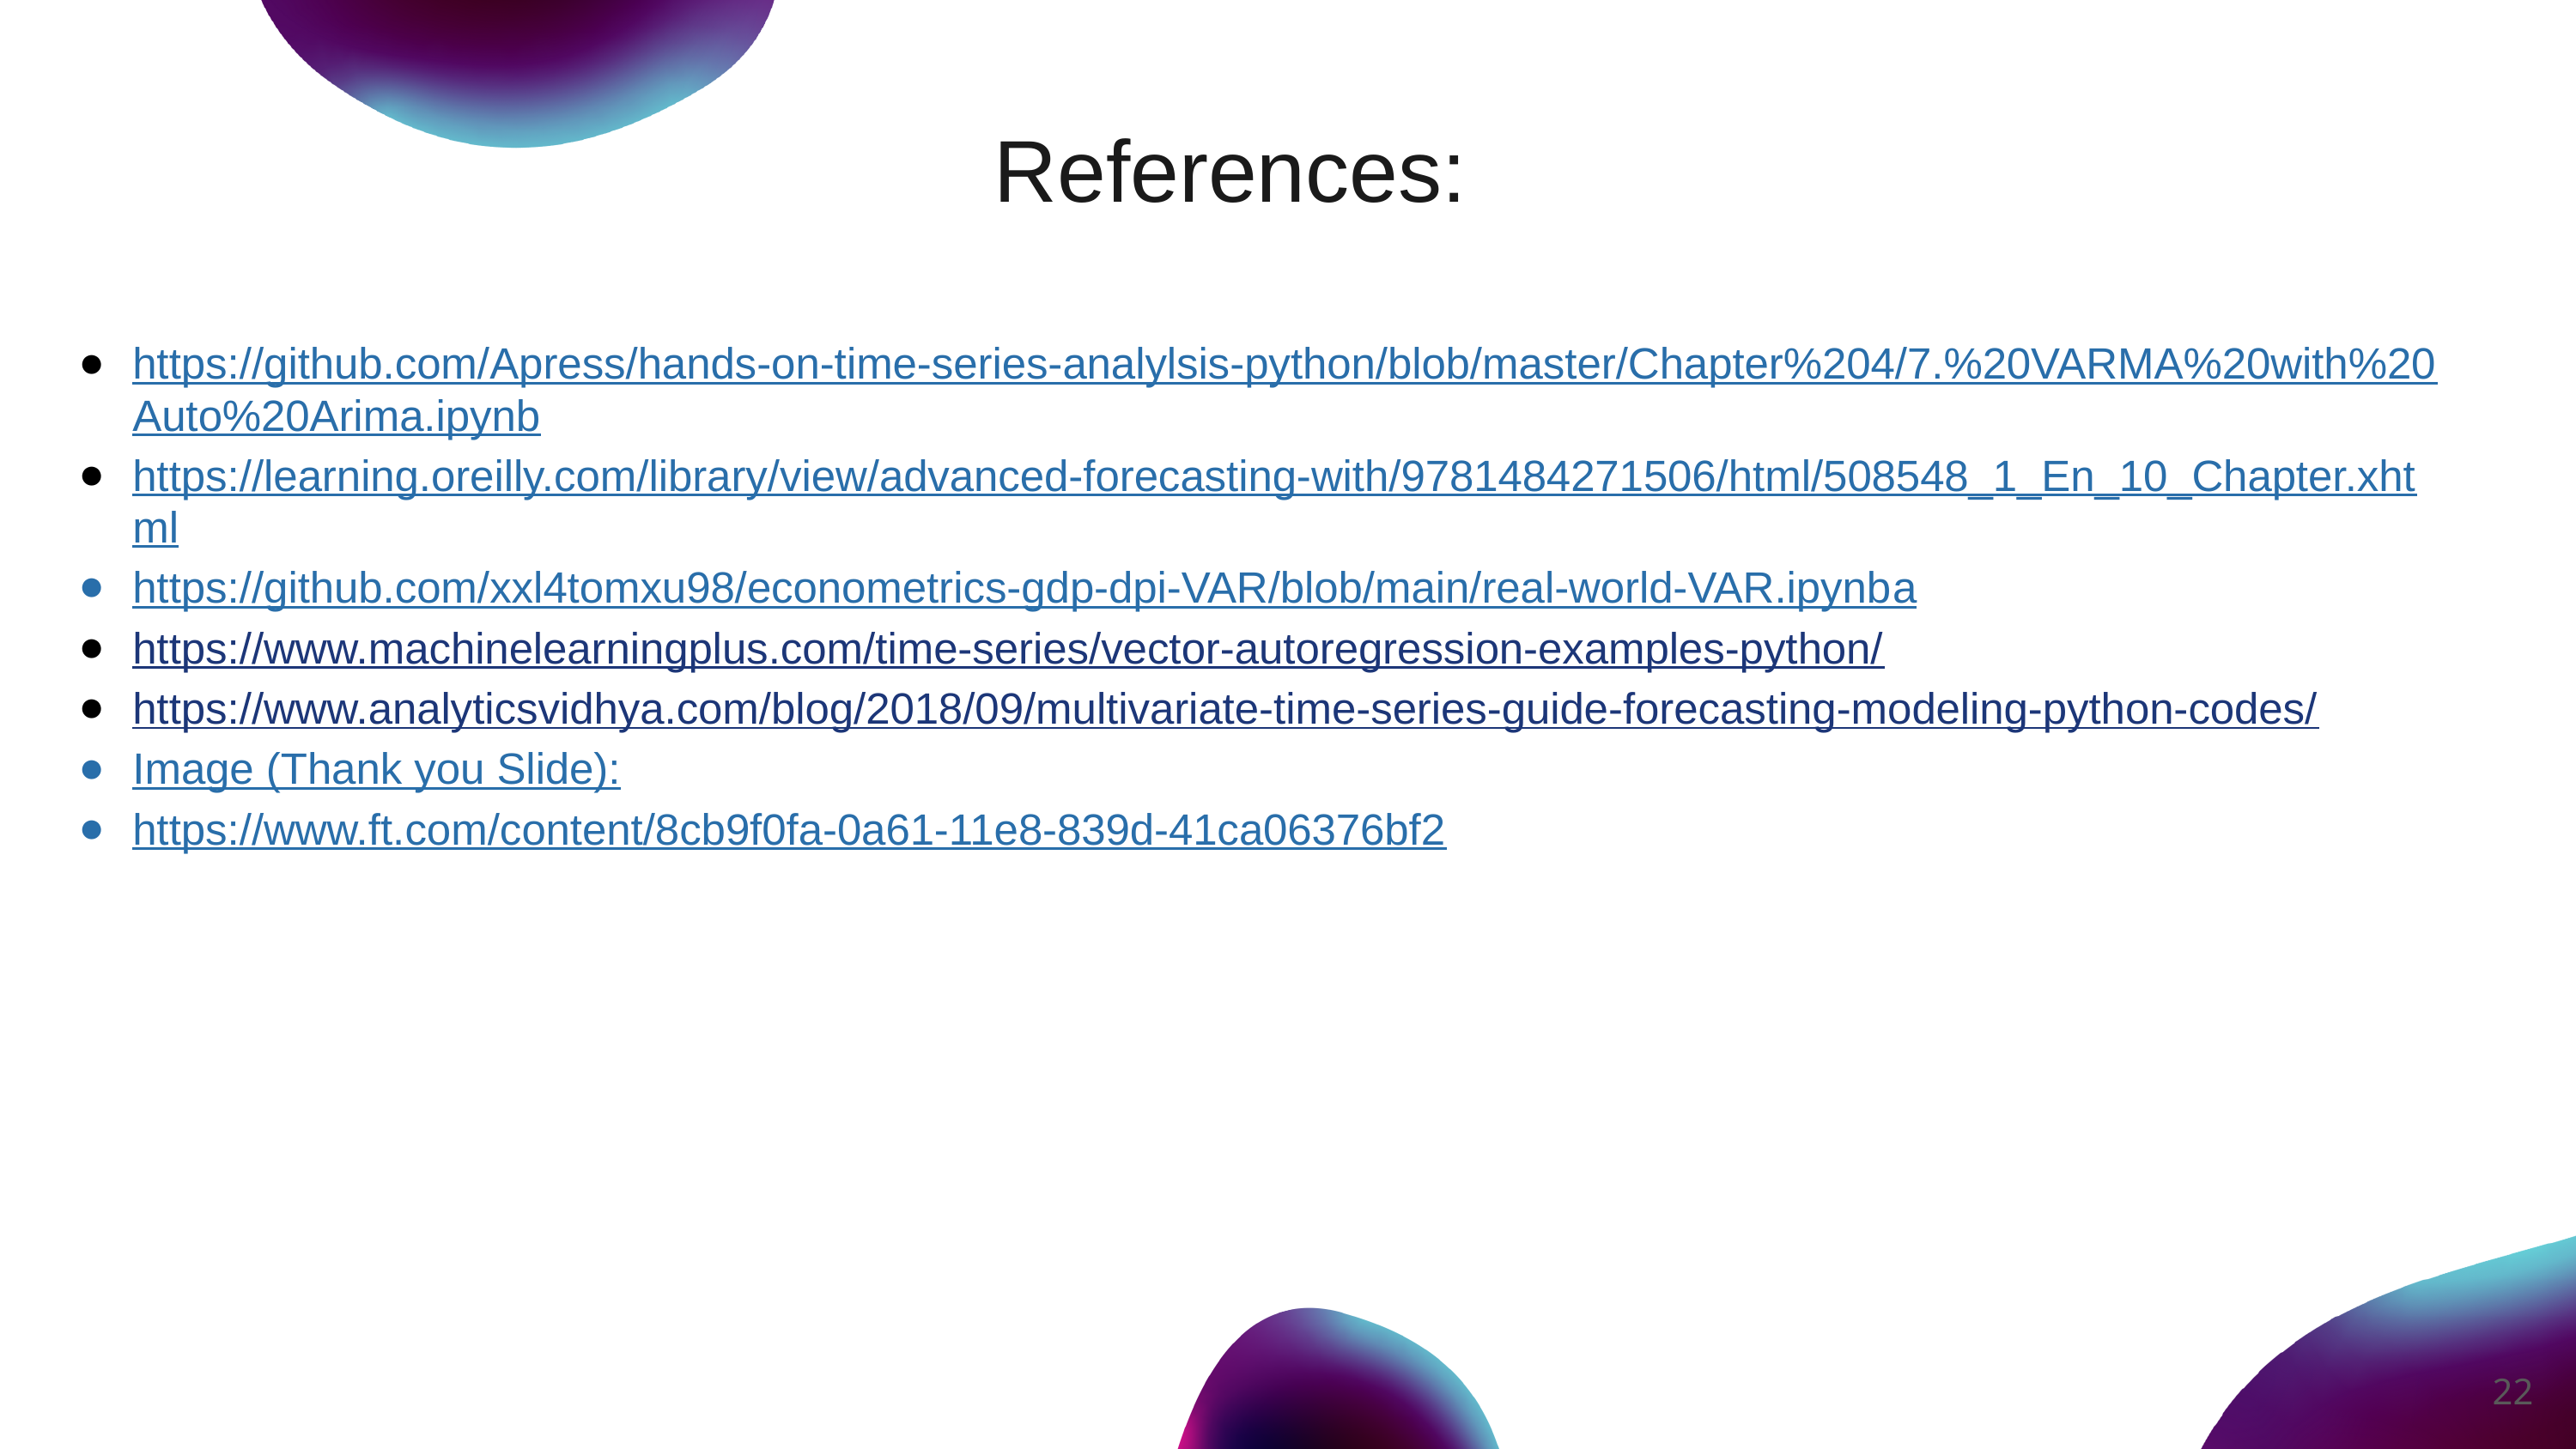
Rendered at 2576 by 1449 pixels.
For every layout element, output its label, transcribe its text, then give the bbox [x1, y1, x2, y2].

picture [2198, 737, 2576, 1449]
text_box References: [473, 95, 2011, 314]
picture [1115, 1268, 1513, 1449]
picture [174, 0, 798, 162]
text_box https://github.com/Apress/hands-on-time-series-analylsis-python/blob/master/Chapter%204/7.%20VARMA%20with%20Auto%20Arima.ipynb https://learning.oreilly.com/library/view/advanced-forecasting-with/9781484271506/html/508548_1_En_10_Chapter.xhtml https://github.com/xxl4tomxu98/econometrics-gdp-dpi-VAR/blob/main/real-world-VAR.ipynba https://www.machinelearningplus.com/time-series/vector-autoregression-examples-python/ https://www.analyticsvidhya.com/blog/2018/09/multivariate-time-series-guide-forecasting-modeling-python-codes/ Image (Thank you Slide): https://www.ft.com/content/8cb9f0fa-0a61-11e8-839d-41ca06376bf2 [55, 314, 2461, 841]
